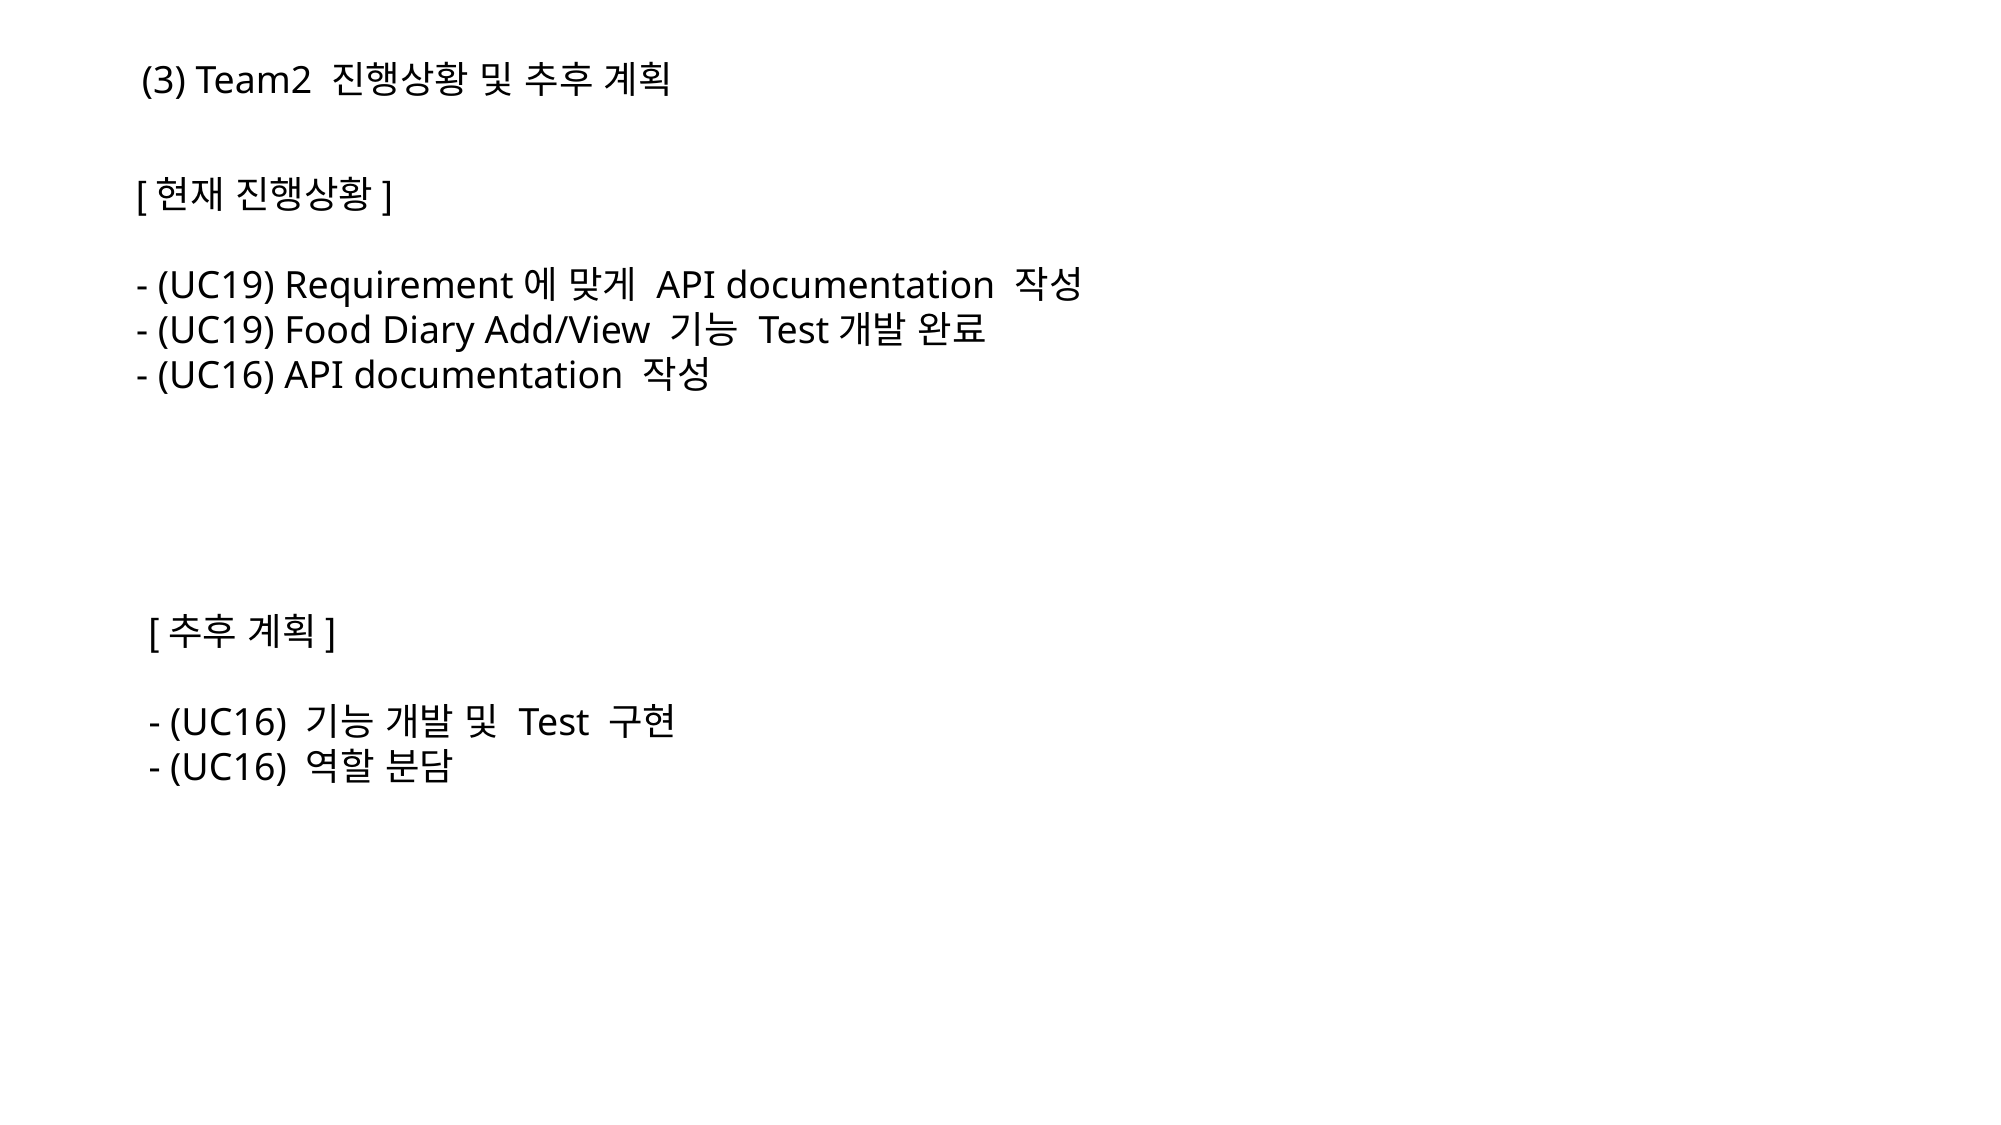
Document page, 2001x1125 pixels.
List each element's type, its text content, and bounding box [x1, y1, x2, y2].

text_box (3) Team2 진행상황 및 추후 계획 [127, 48, 863, 109]
text_box [현재 진행상황] - (UC19) Requirement에 맞게 API documentation 작성 - (UC19) Food Diary Add/View 기능 Test개발 완료 - (UC16) API documentation 작성 [121, 163, 1099, 403]
text_box [추후 계획] - (UC16) 기능 개발 및 Test 구현 - (UC16) 역할 분담 [133, 600, 693, 931]
